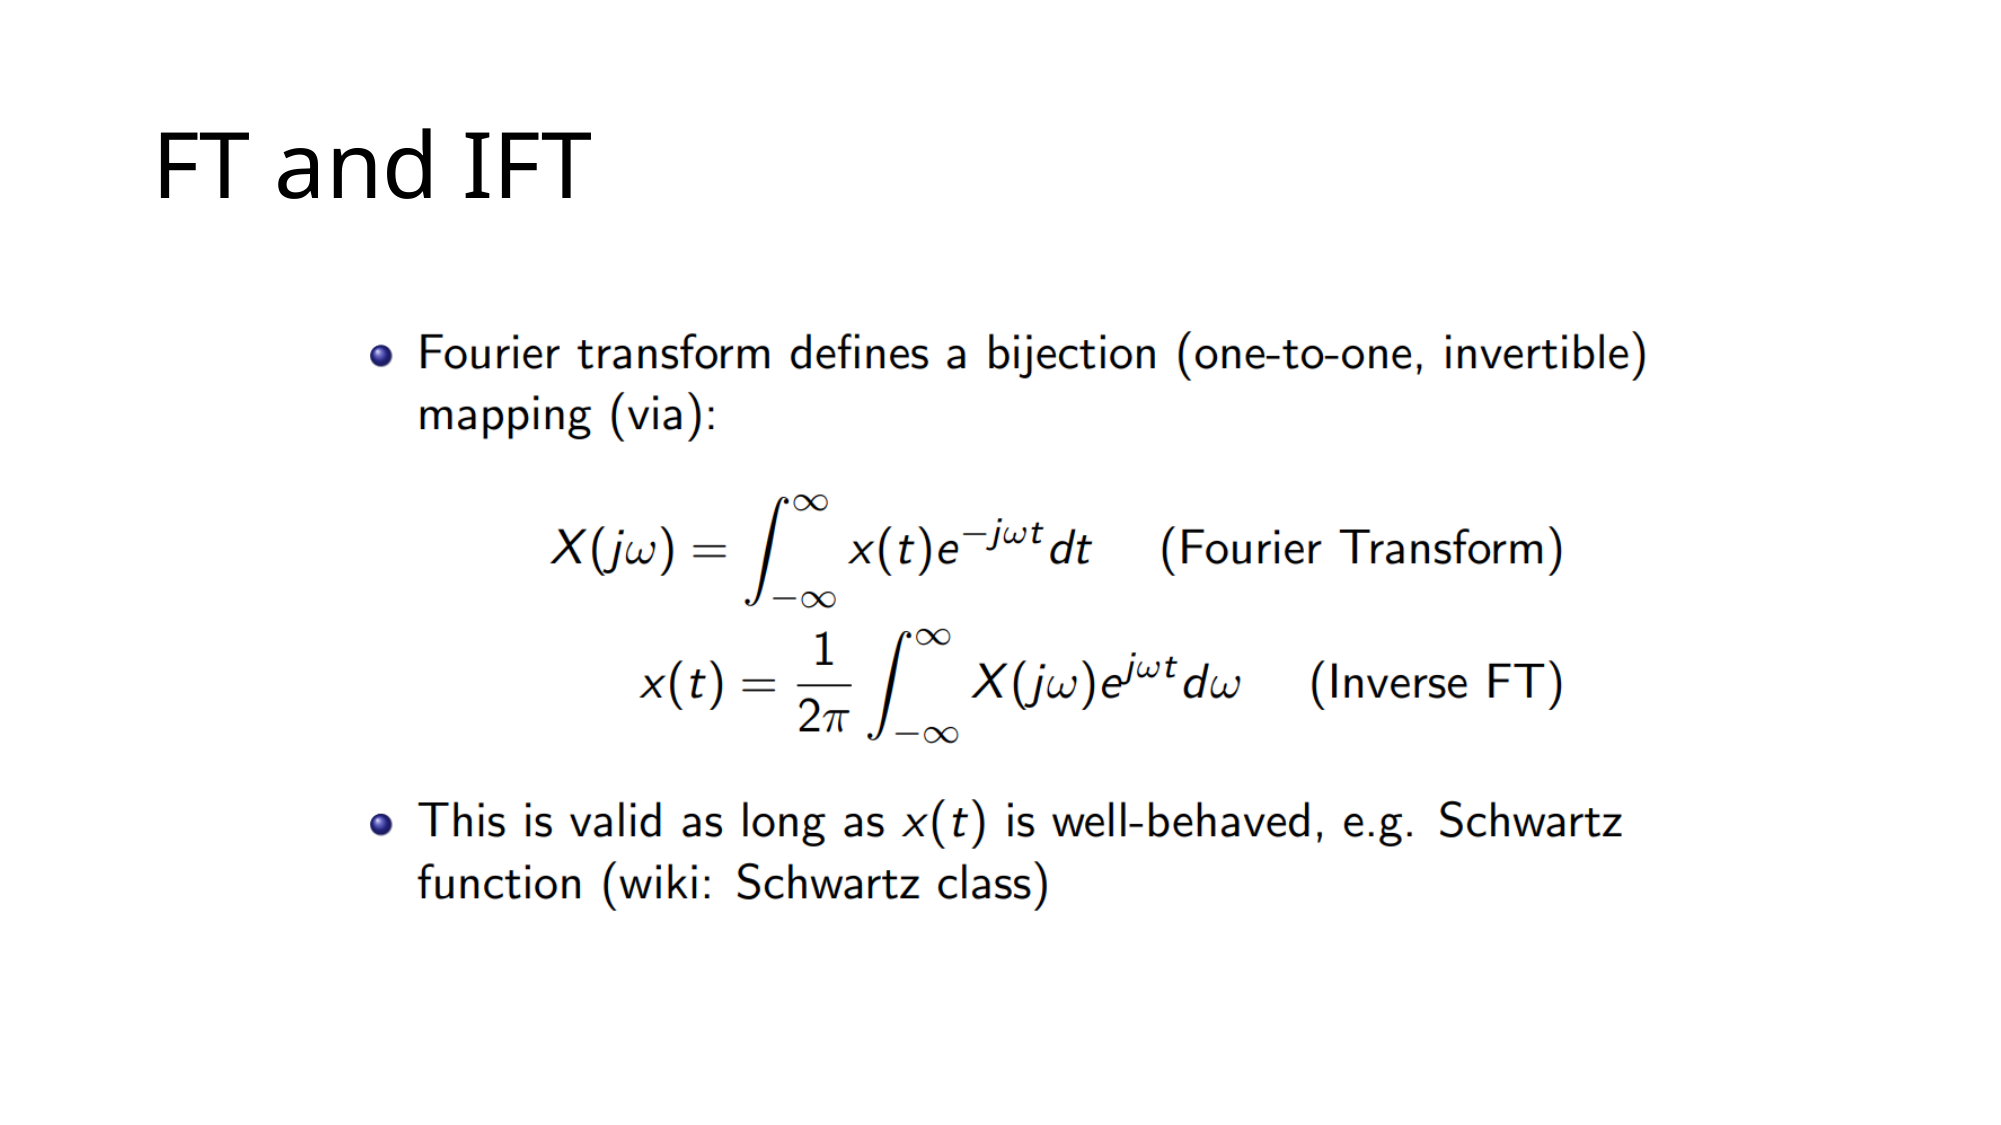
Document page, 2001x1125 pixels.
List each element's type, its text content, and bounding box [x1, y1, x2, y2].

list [289, 242, 1711, 1045]
title FT and IFT [137, 59, 1863, 278]
